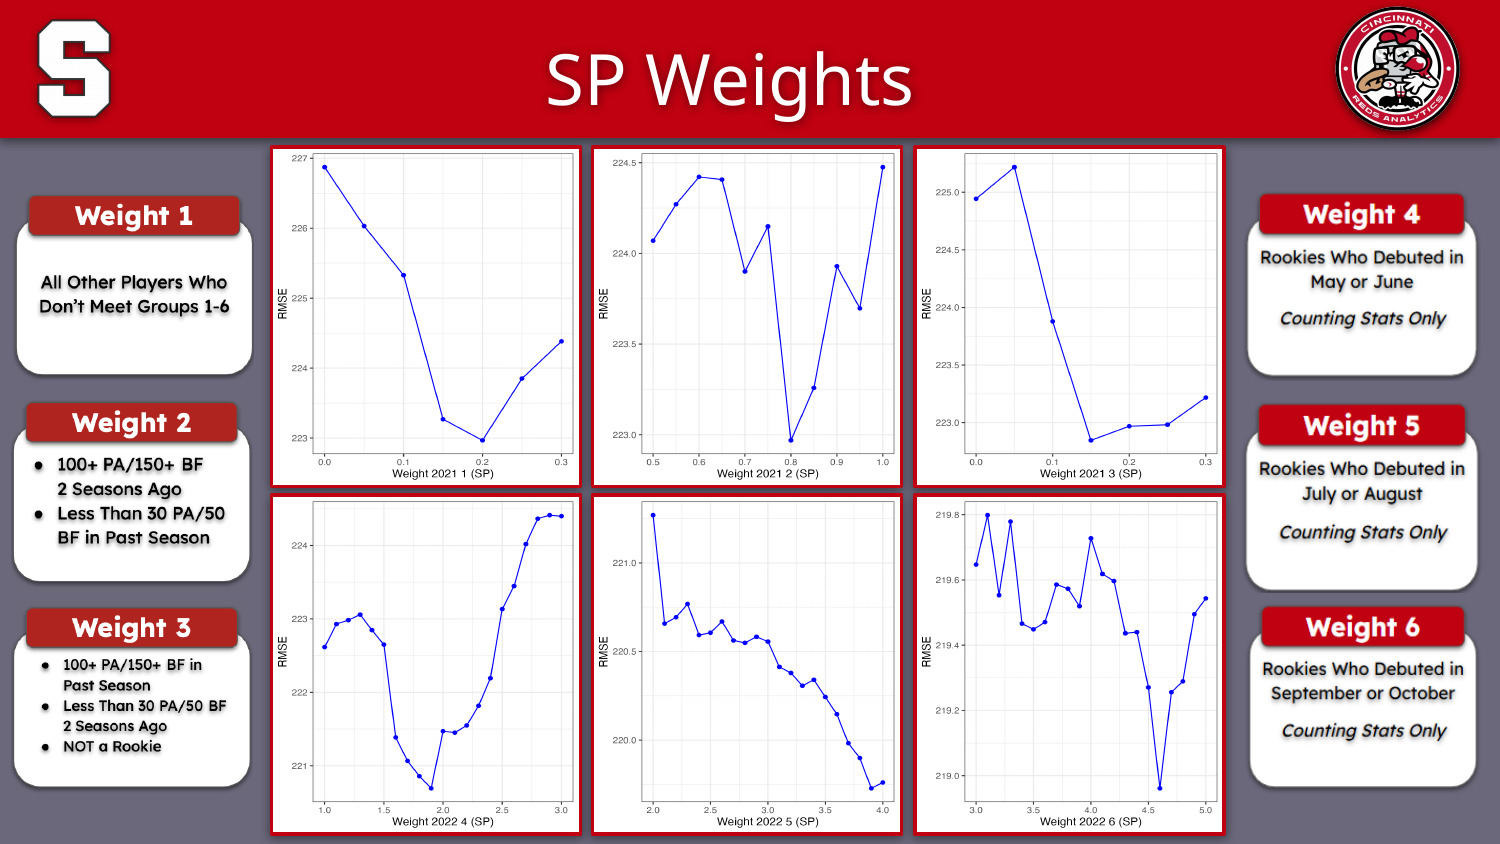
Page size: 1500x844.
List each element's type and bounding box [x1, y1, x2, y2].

picture [11, 398, 253, 594]
picture [1241, 599, 1484, 794]
text_box [272, 148, 1223, 833]
picture [1332, 3, 1464, 134]
picture [12, 186, 254, 381]
picture [11, 599, 253, 794]
picture [1241, 187, 1484, 382]
picture [1241, 399, 1484, 594]
text_box [0, 0, 1500, 138]
